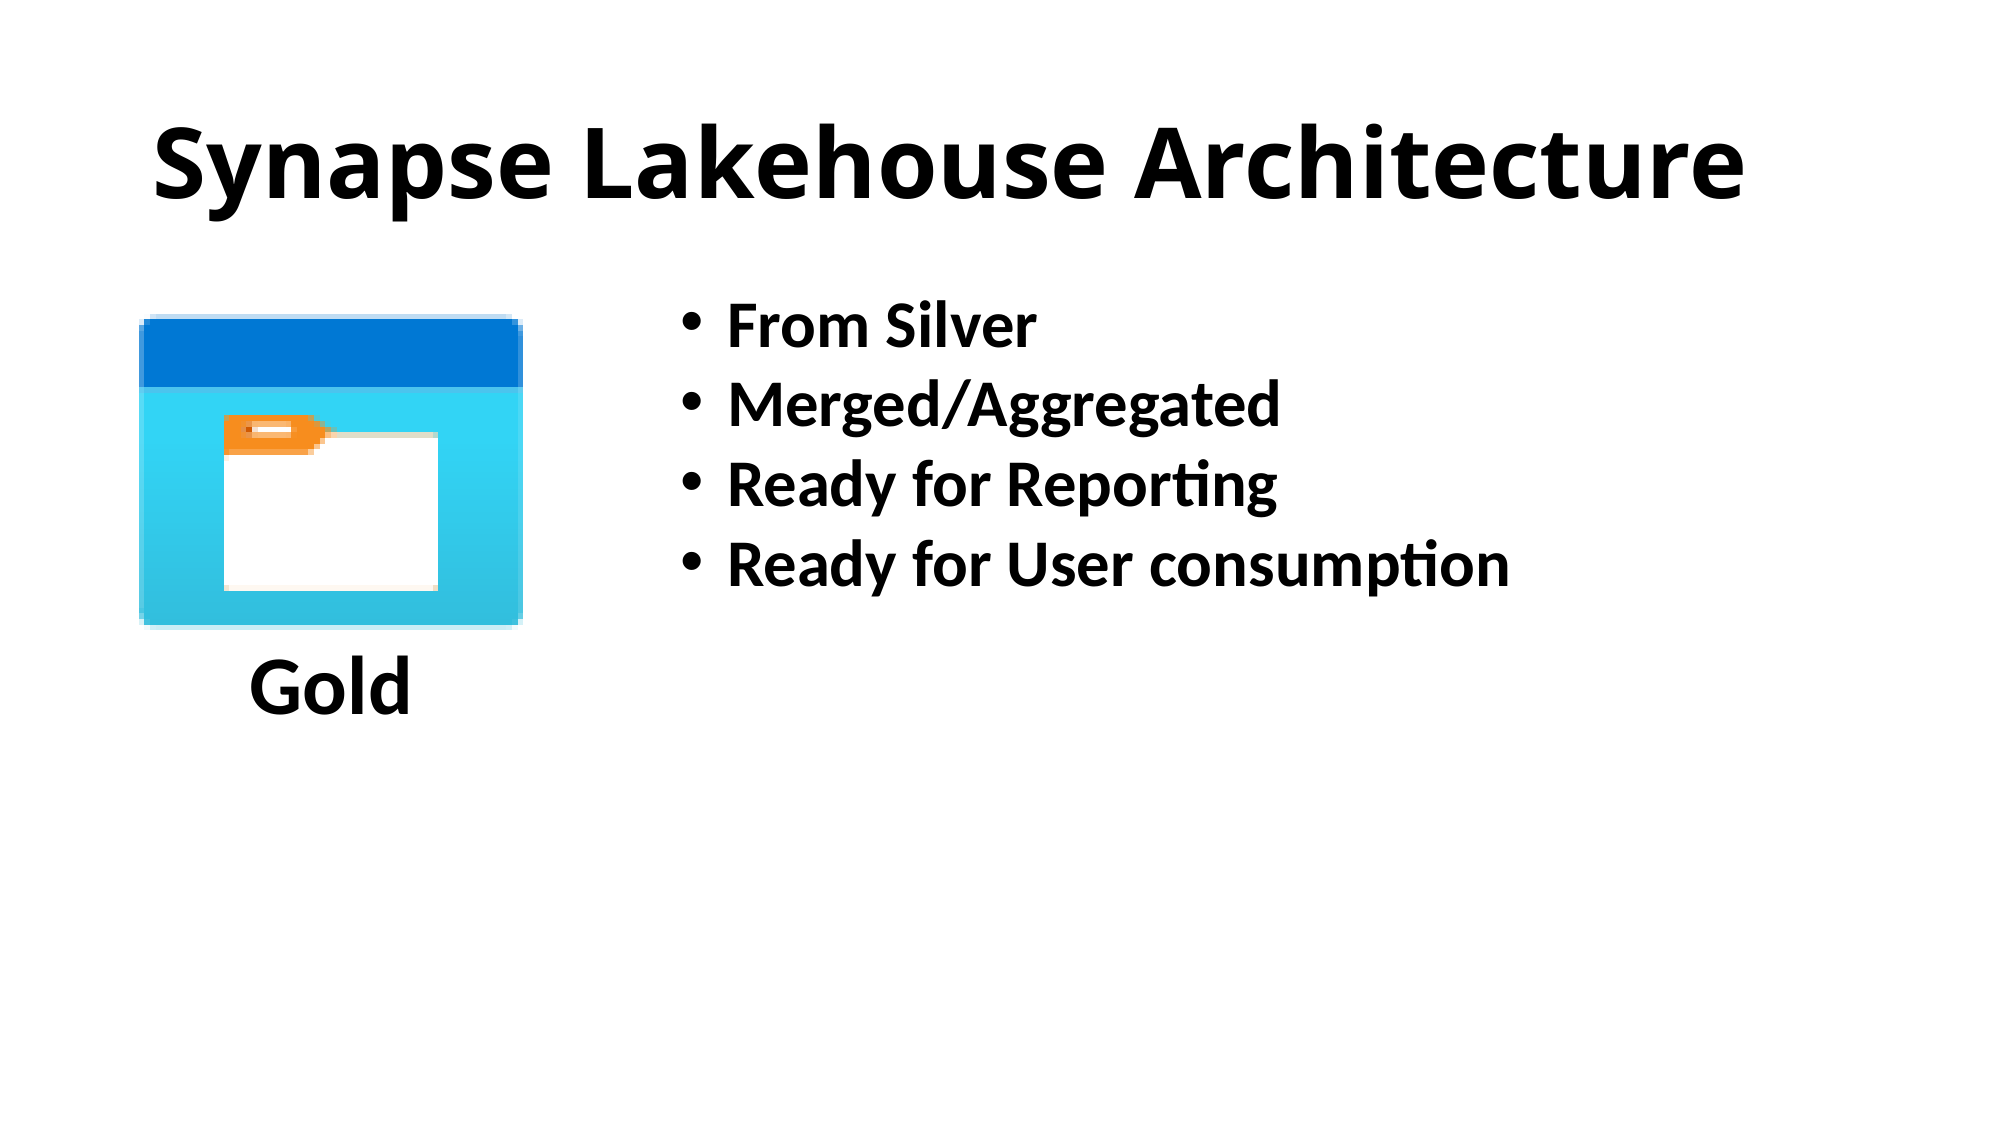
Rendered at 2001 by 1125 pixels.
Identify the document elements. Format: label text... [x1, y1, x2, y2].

text_box From Silver Merged/Aggregated Ready for Reporting Ready for User consumption [665, 272, 1688, 608]
picture [128, 269, 535, 676]
text_box Gold [110, 624, 553, 739]
title Synapse Lakehouse Architecture [137, 91, 1863, 242]
